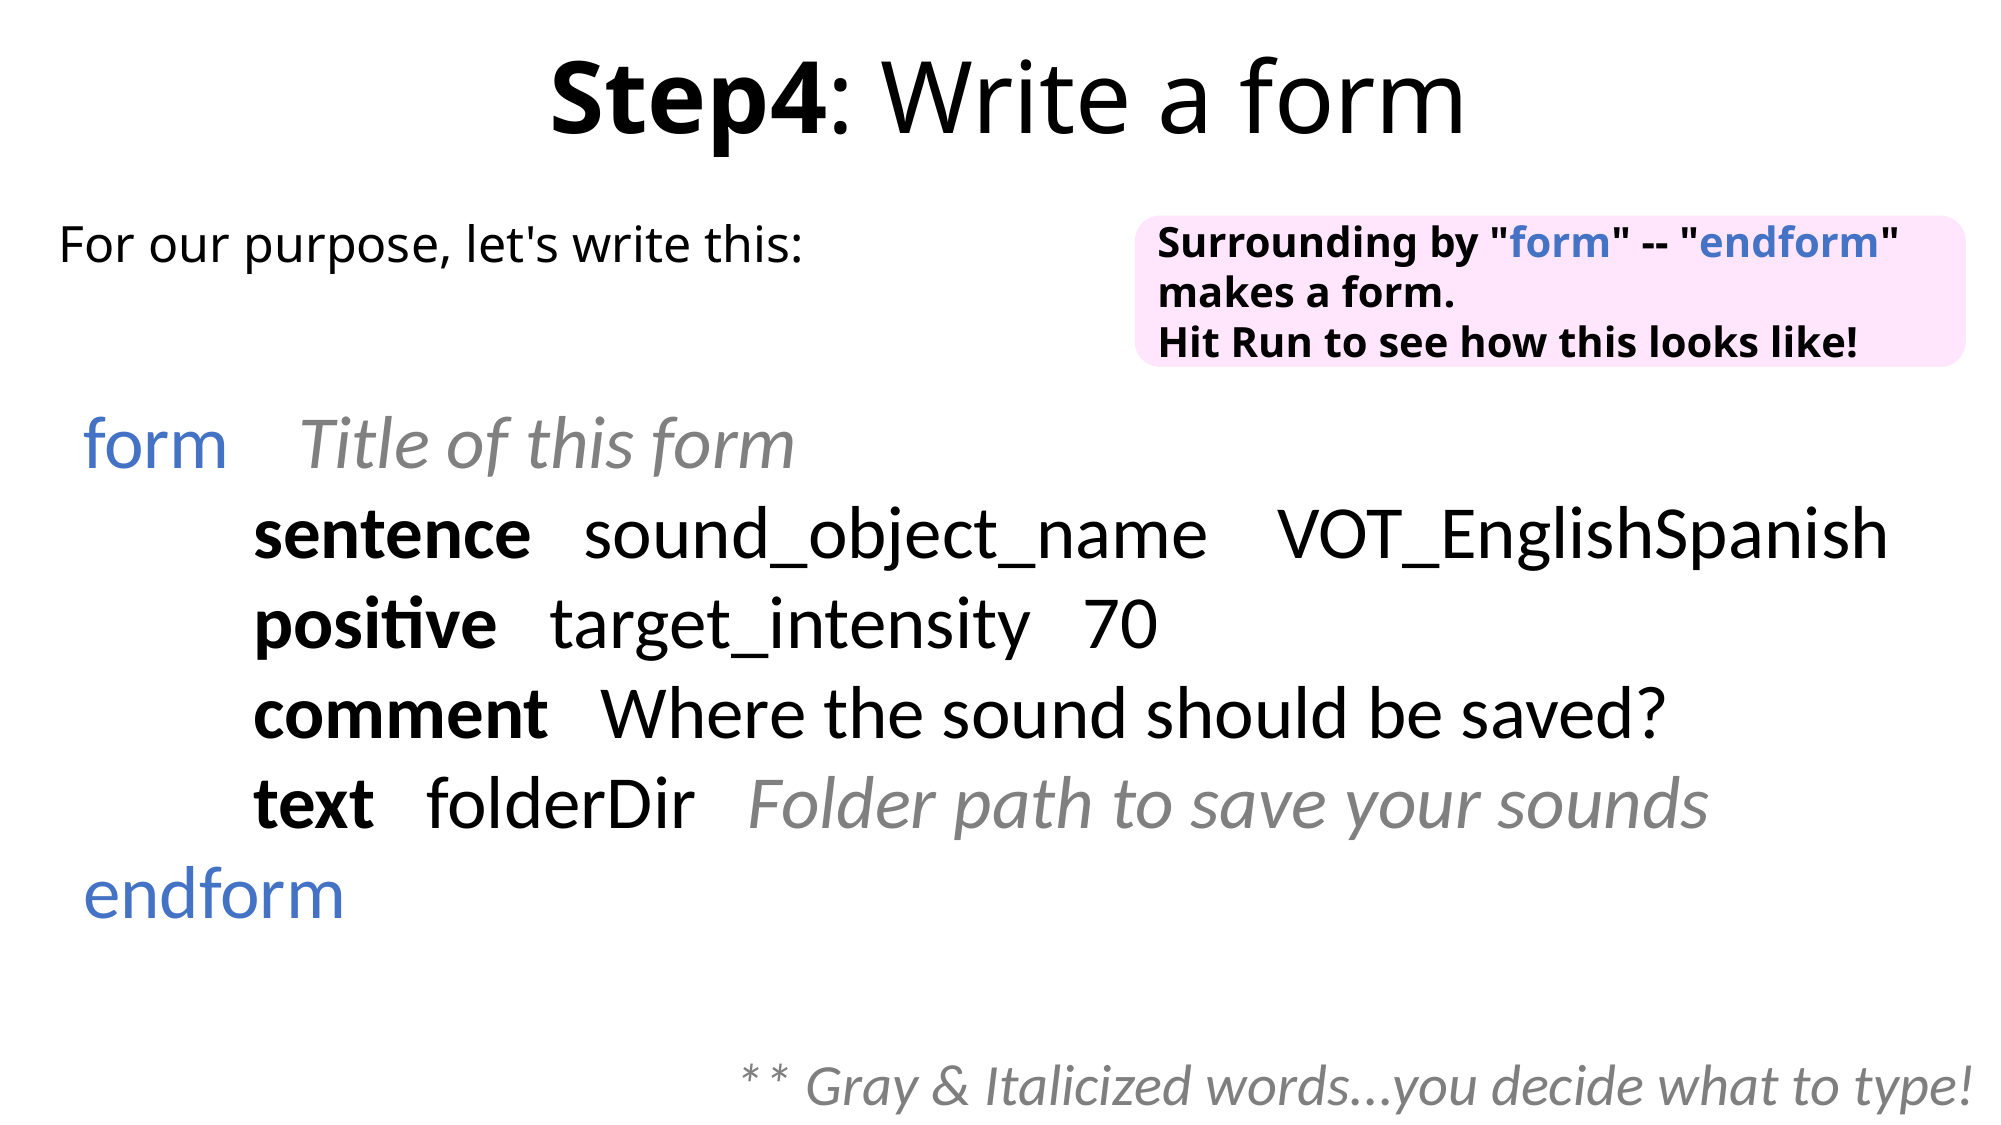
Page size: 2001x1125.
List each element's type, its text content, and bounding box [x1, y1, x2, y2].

text_box form Title of this form sentence sound_object_name VOT_EnglishSpanish positive target_intensity 70 comment Where the sound should be saved? text folderDir Folder path to save your sounds endform [68, 386, 1994, 942]
text_box For our purpose, let's write this: [43, 204, 939, 280]
text_box Step4: Write a form [0, 25, 2000, 161]
text_box ** Gray & Italicized words...you decide what to type! [719, 1039, 2000, 1125]
text_box Surrounding by "form" -- "endform" makes a form. Hit Run to see how this looks like! [1133, 214, 1967, 368]
